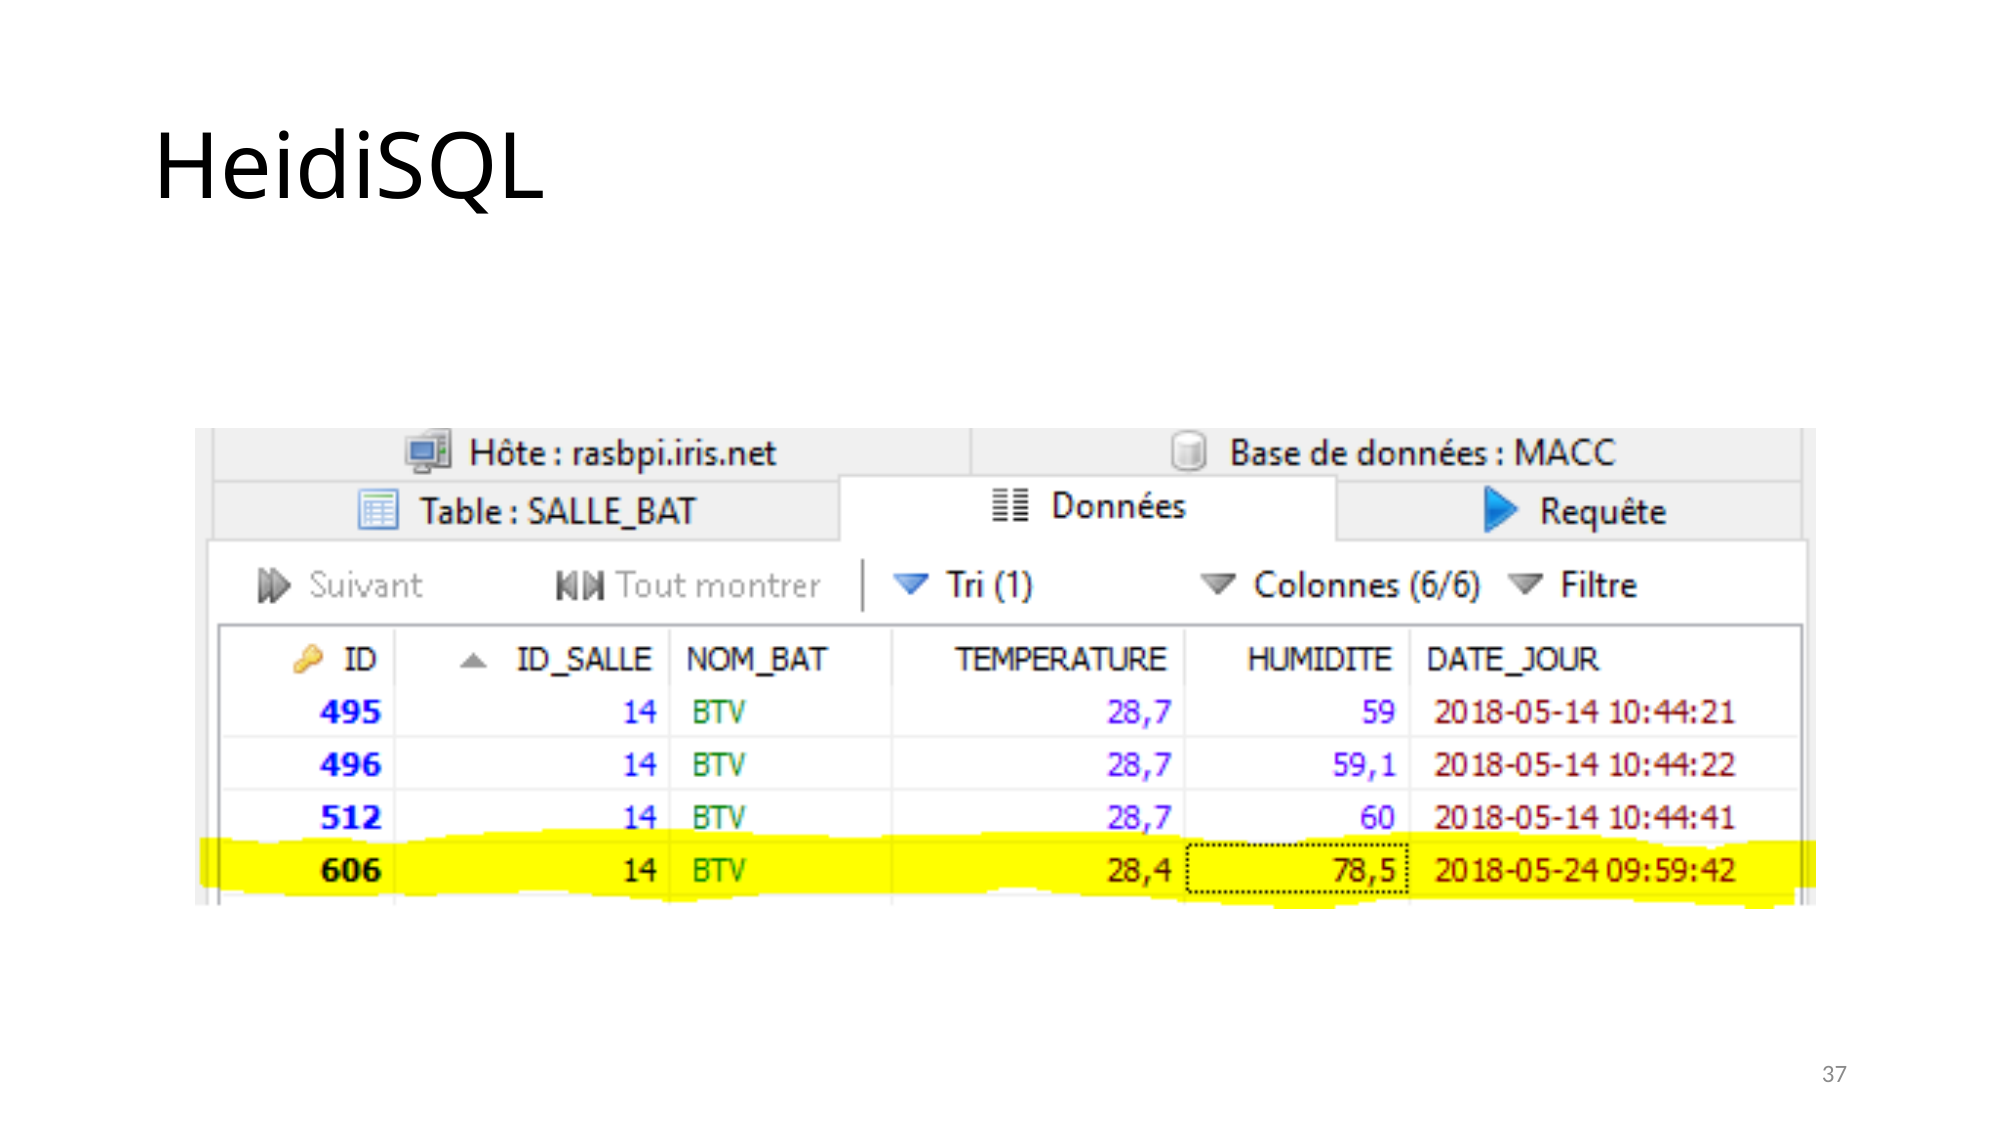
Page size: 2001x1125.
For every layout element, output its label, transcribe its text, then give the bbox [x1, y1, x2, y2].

title HeidiSQL [137, 59, 1863, 278]
slide_number 37 [1412, 1042, 1863, 1103]
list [195, 428, 1816, 909]
